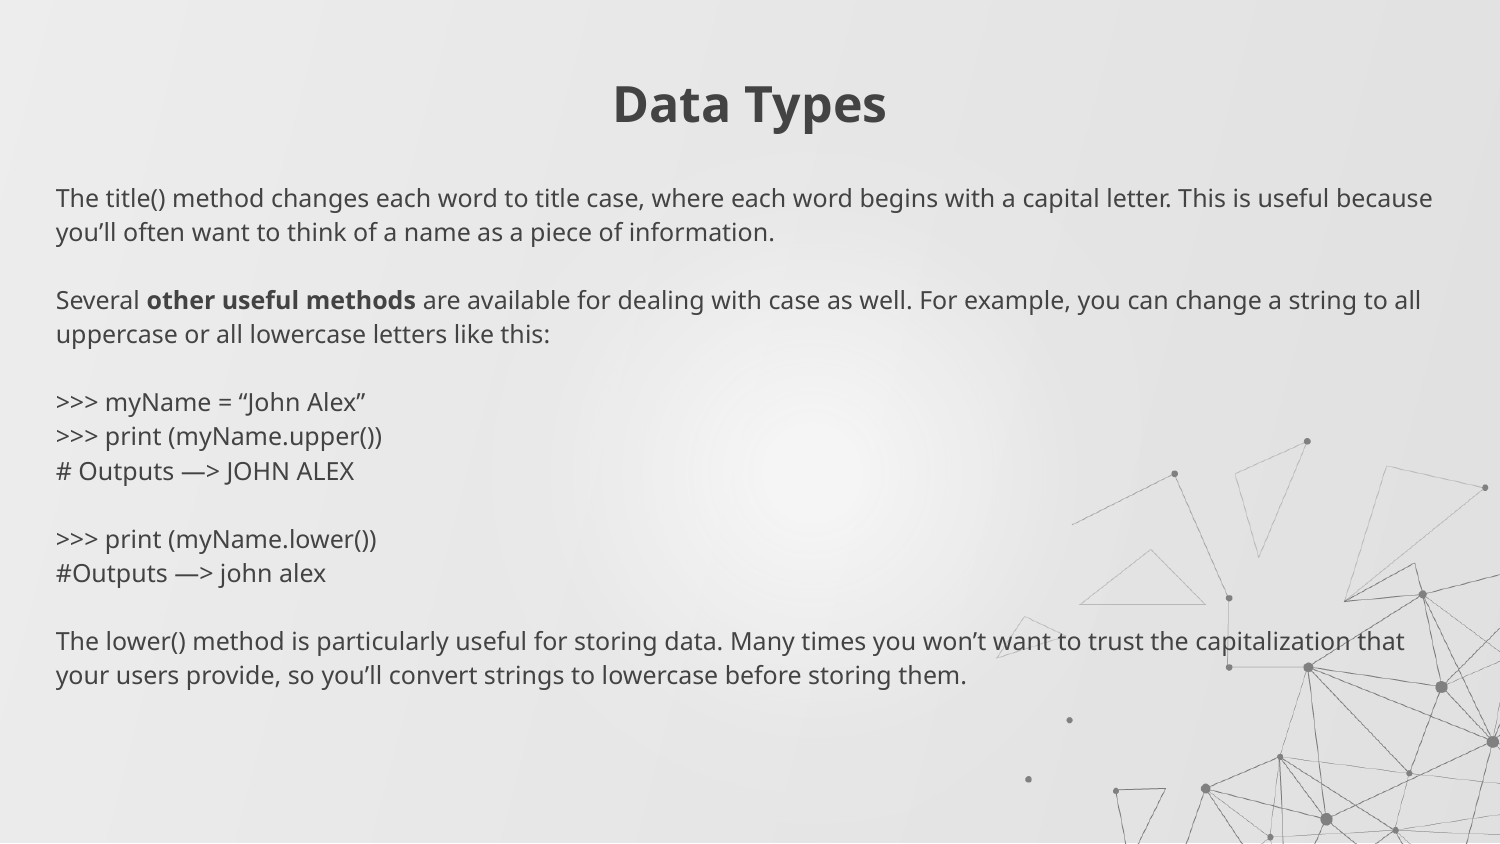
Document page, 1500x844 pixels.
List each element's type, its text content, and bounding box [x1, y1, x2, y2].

picture [0, 0, 1500, 844]
title Data Types [322, 57, 1178, 160]
list The title() method changes each word to title case, where each word begins with a capital letter. This is useful because you’ll often want to think of a name as a piece of information. Several other useful methods are available for dealing with case as well. For example, you can change a string to all uppercase or all lowercase letters like this: >>> myName = “John Alex” >>> print (myName.upper()) # Outputs —> JOHN ALEX >>> print (myName.lower()) #Outputs —> john alex The lower() method is particularly useful for storing data. Many times you won’t want to trust the capitalization that your users provide, so you’ll convert strings to lowercase before storing them. [40, 162, 1459, 829]
